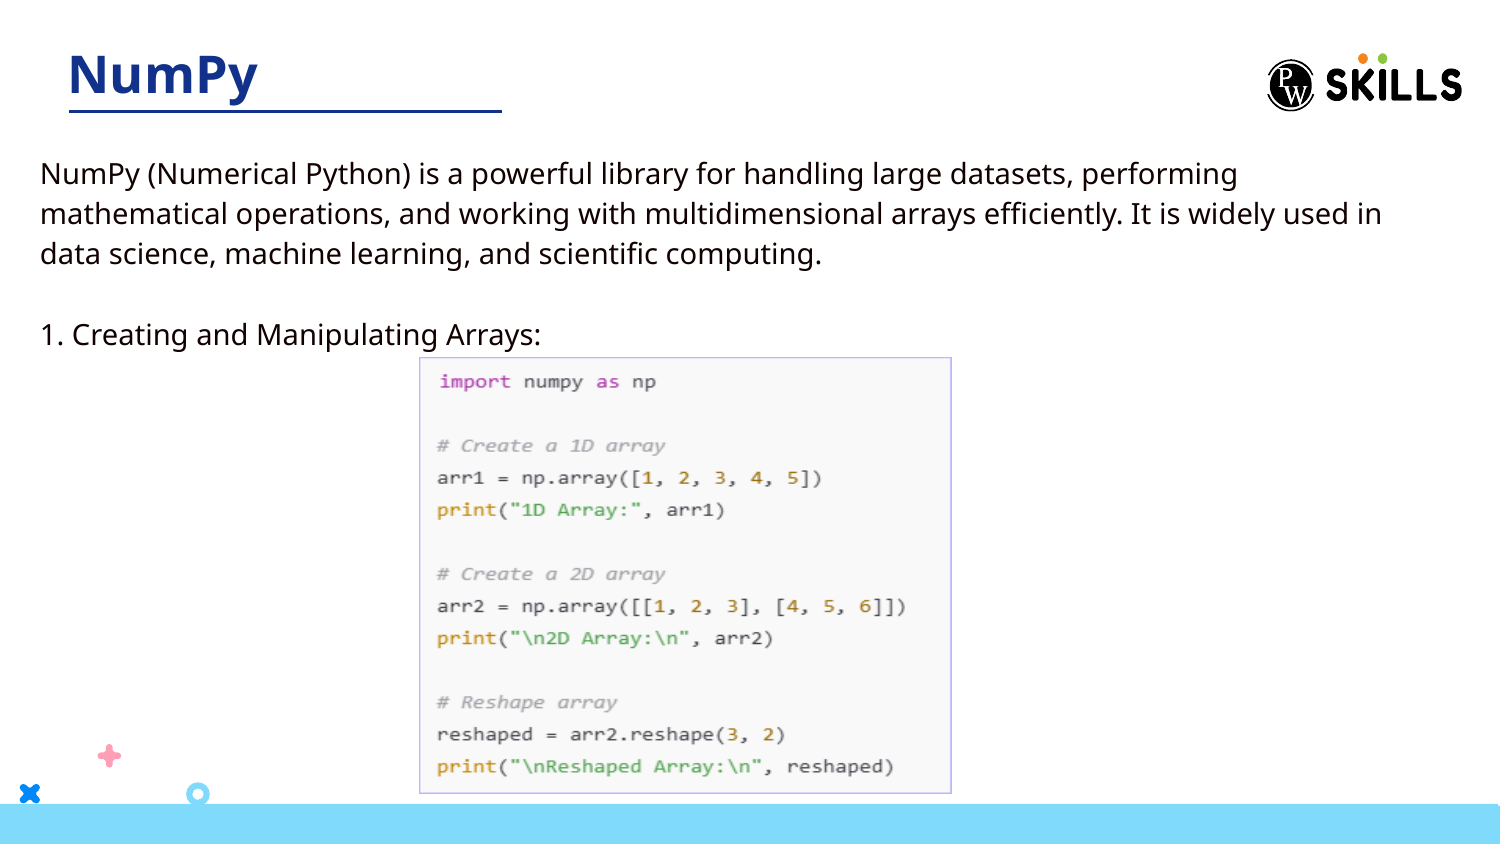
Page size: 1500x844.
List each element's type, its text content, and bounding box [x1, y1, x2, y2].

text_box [19, 743, 210, 807]
text_box [0, 805, 1500, 844]
title NumPy [52, 26, 1208, 134]
list NumPy (Numerical Python) is a powerful library for handling large datasets, performing mathematical operations, and working with multidimensional arrays efficiently. It is widely used in data science, machine learning, and scientific computing. 1. Creating and Manipulating Arrays: [0, 134, 1418, 642]
picture [419, 357, 952, 794]
picture [1266, 53, 1463, 112]
